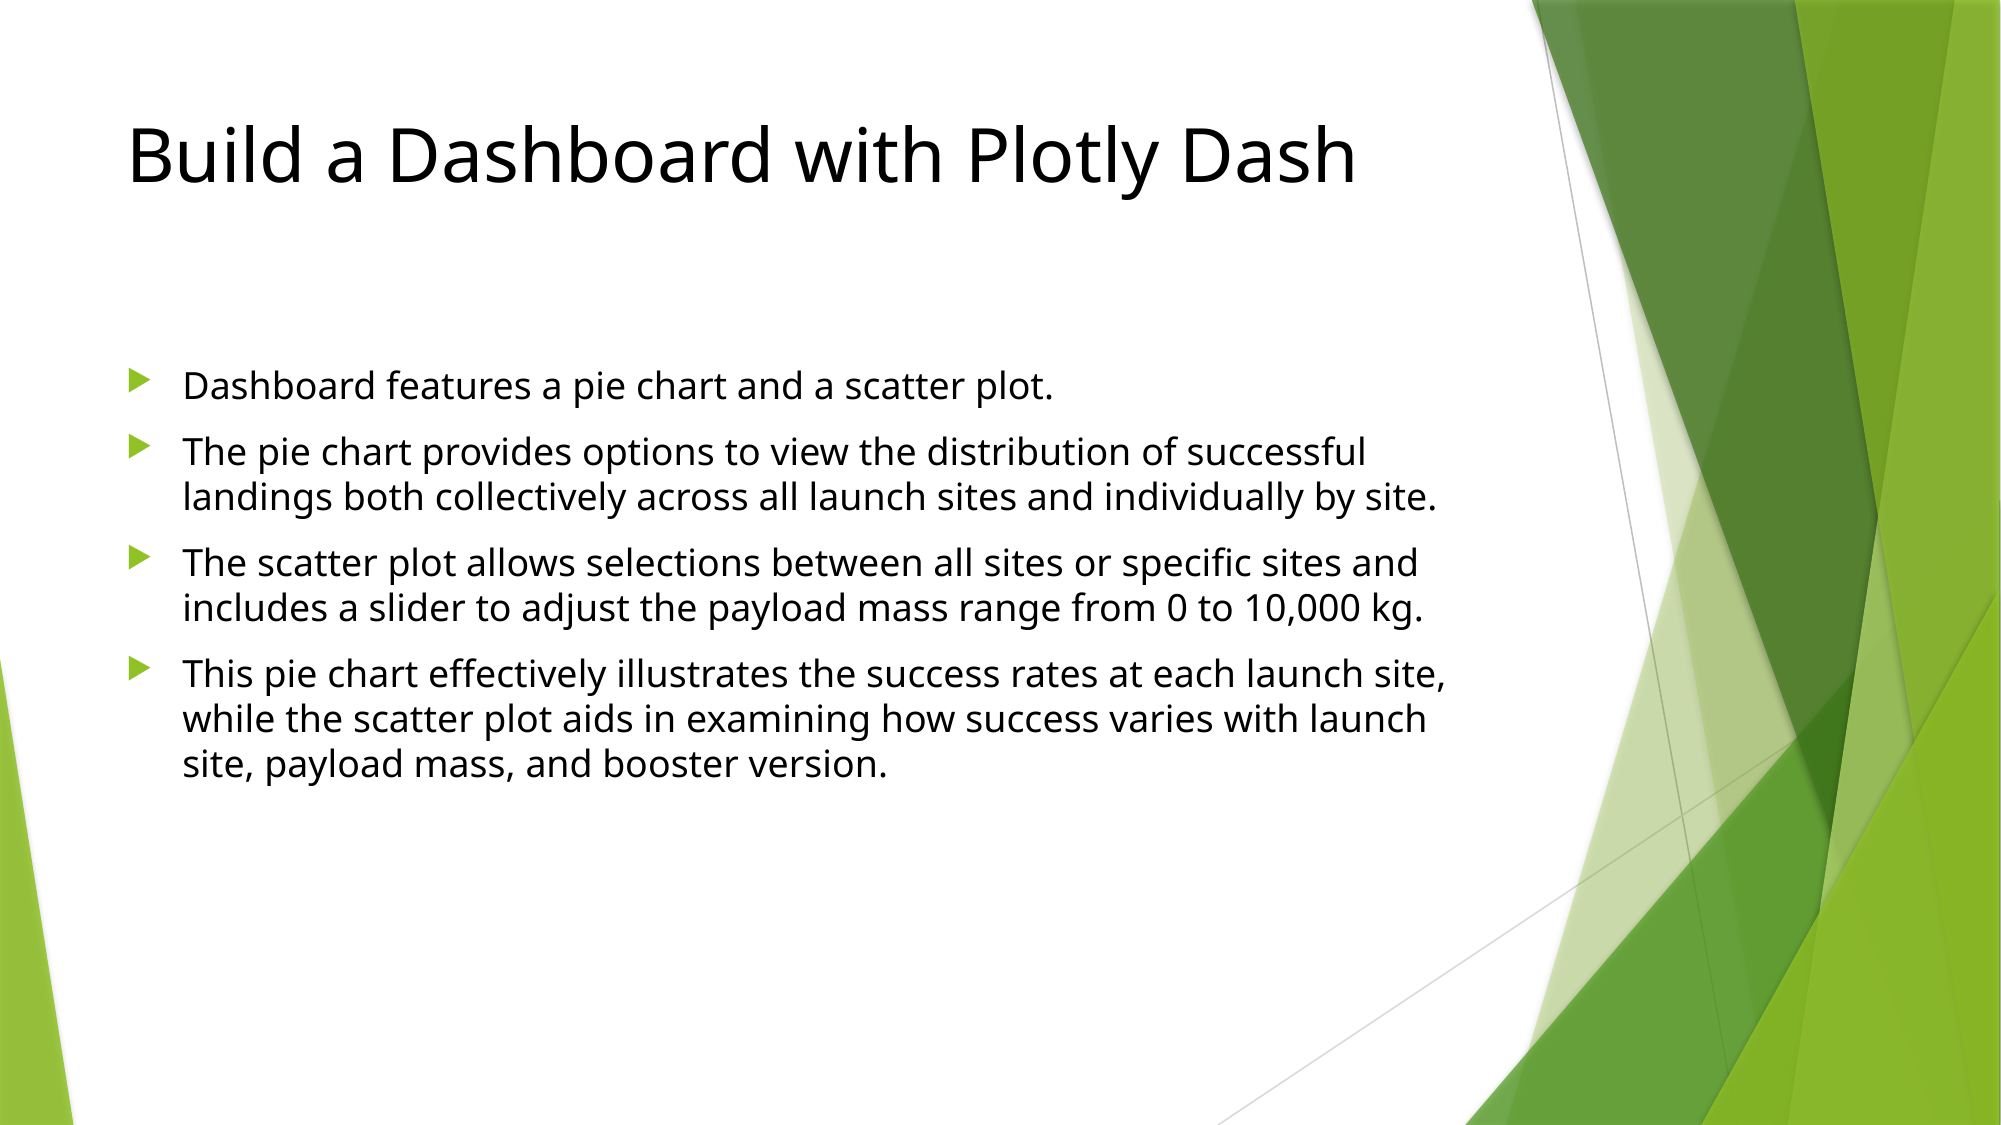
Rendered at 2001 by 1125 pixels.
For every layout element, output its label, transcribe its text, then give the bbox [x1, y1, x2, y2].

title Build a Dashboard with Plotly Dash [111, 99, 1522, 317]
list Dashboard features a pie chart and a scatter plot. The pie chart provides options to view the distribution of successful landings both collectively across all launch sites and individually by site. The scatter plot allows selections between all sites or specific sites and includes a slider to adjust the payload mass range from 0 to 10,000 kg. This pie chart effectively illustrates the success rates at each launch site, while the scatter plot aids in examining how success varies with launch site, payload mass, and booster version. [111, 354, 1522, 992]
